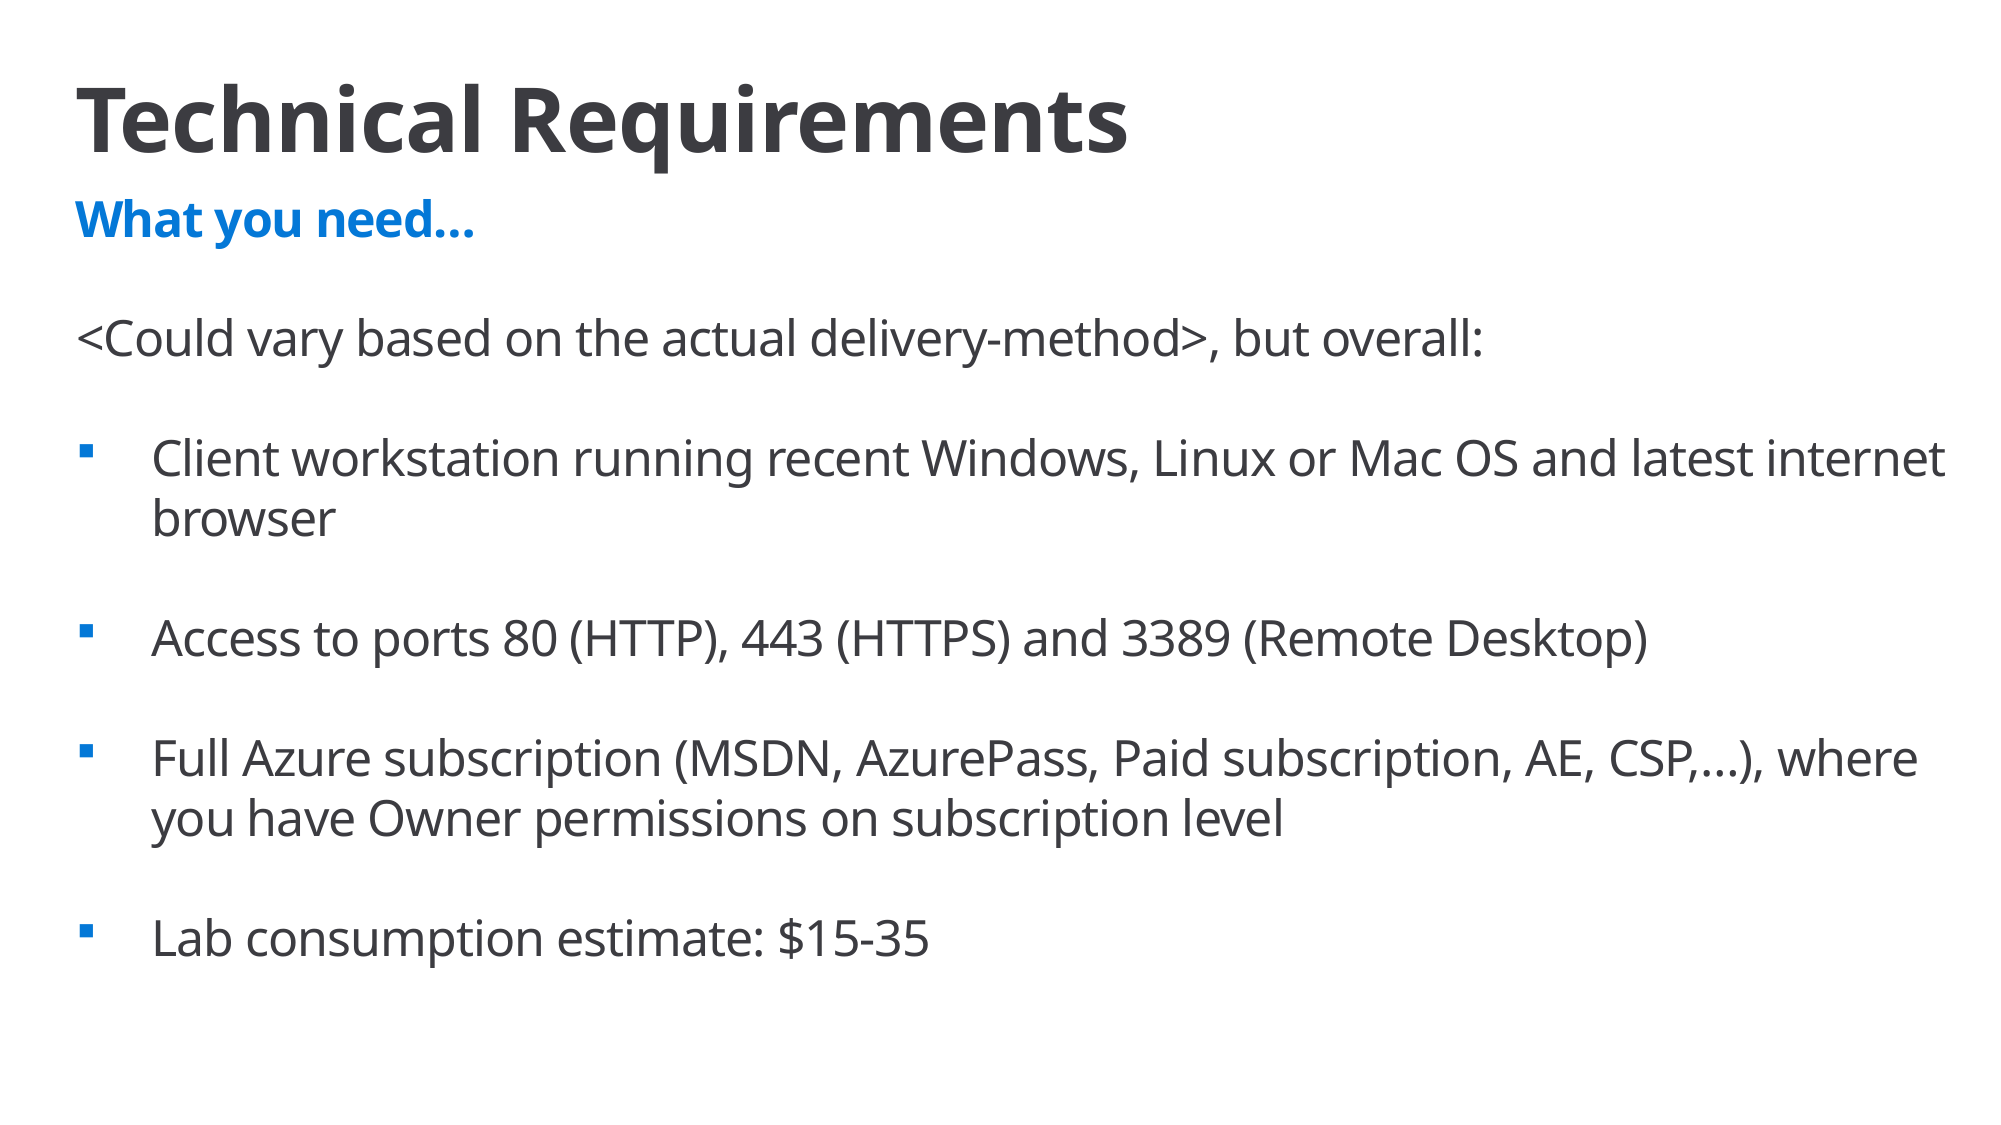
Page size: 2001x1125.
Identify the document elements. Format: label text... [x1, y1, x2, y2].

subtitle What you need… [75, 172, 1925, 285]
title Technical Requirements [75, 75, 1925, 172]
list <Could vary based on the actual delivery-method>, but overall: Client workstation running recent Windows, Linux or Mac OS and latest internet browser Access to ports 80 (HTTP), 443 (HTTPS) and 3389 (Remote Desktop) Full Azure subscription (MSDN, AzurePass, Paid subscription, AE, CSP,…), where you have Owner permissions on subscription level Lab consumption estimate: $15-35 [76, 306, 1951, 1047]
